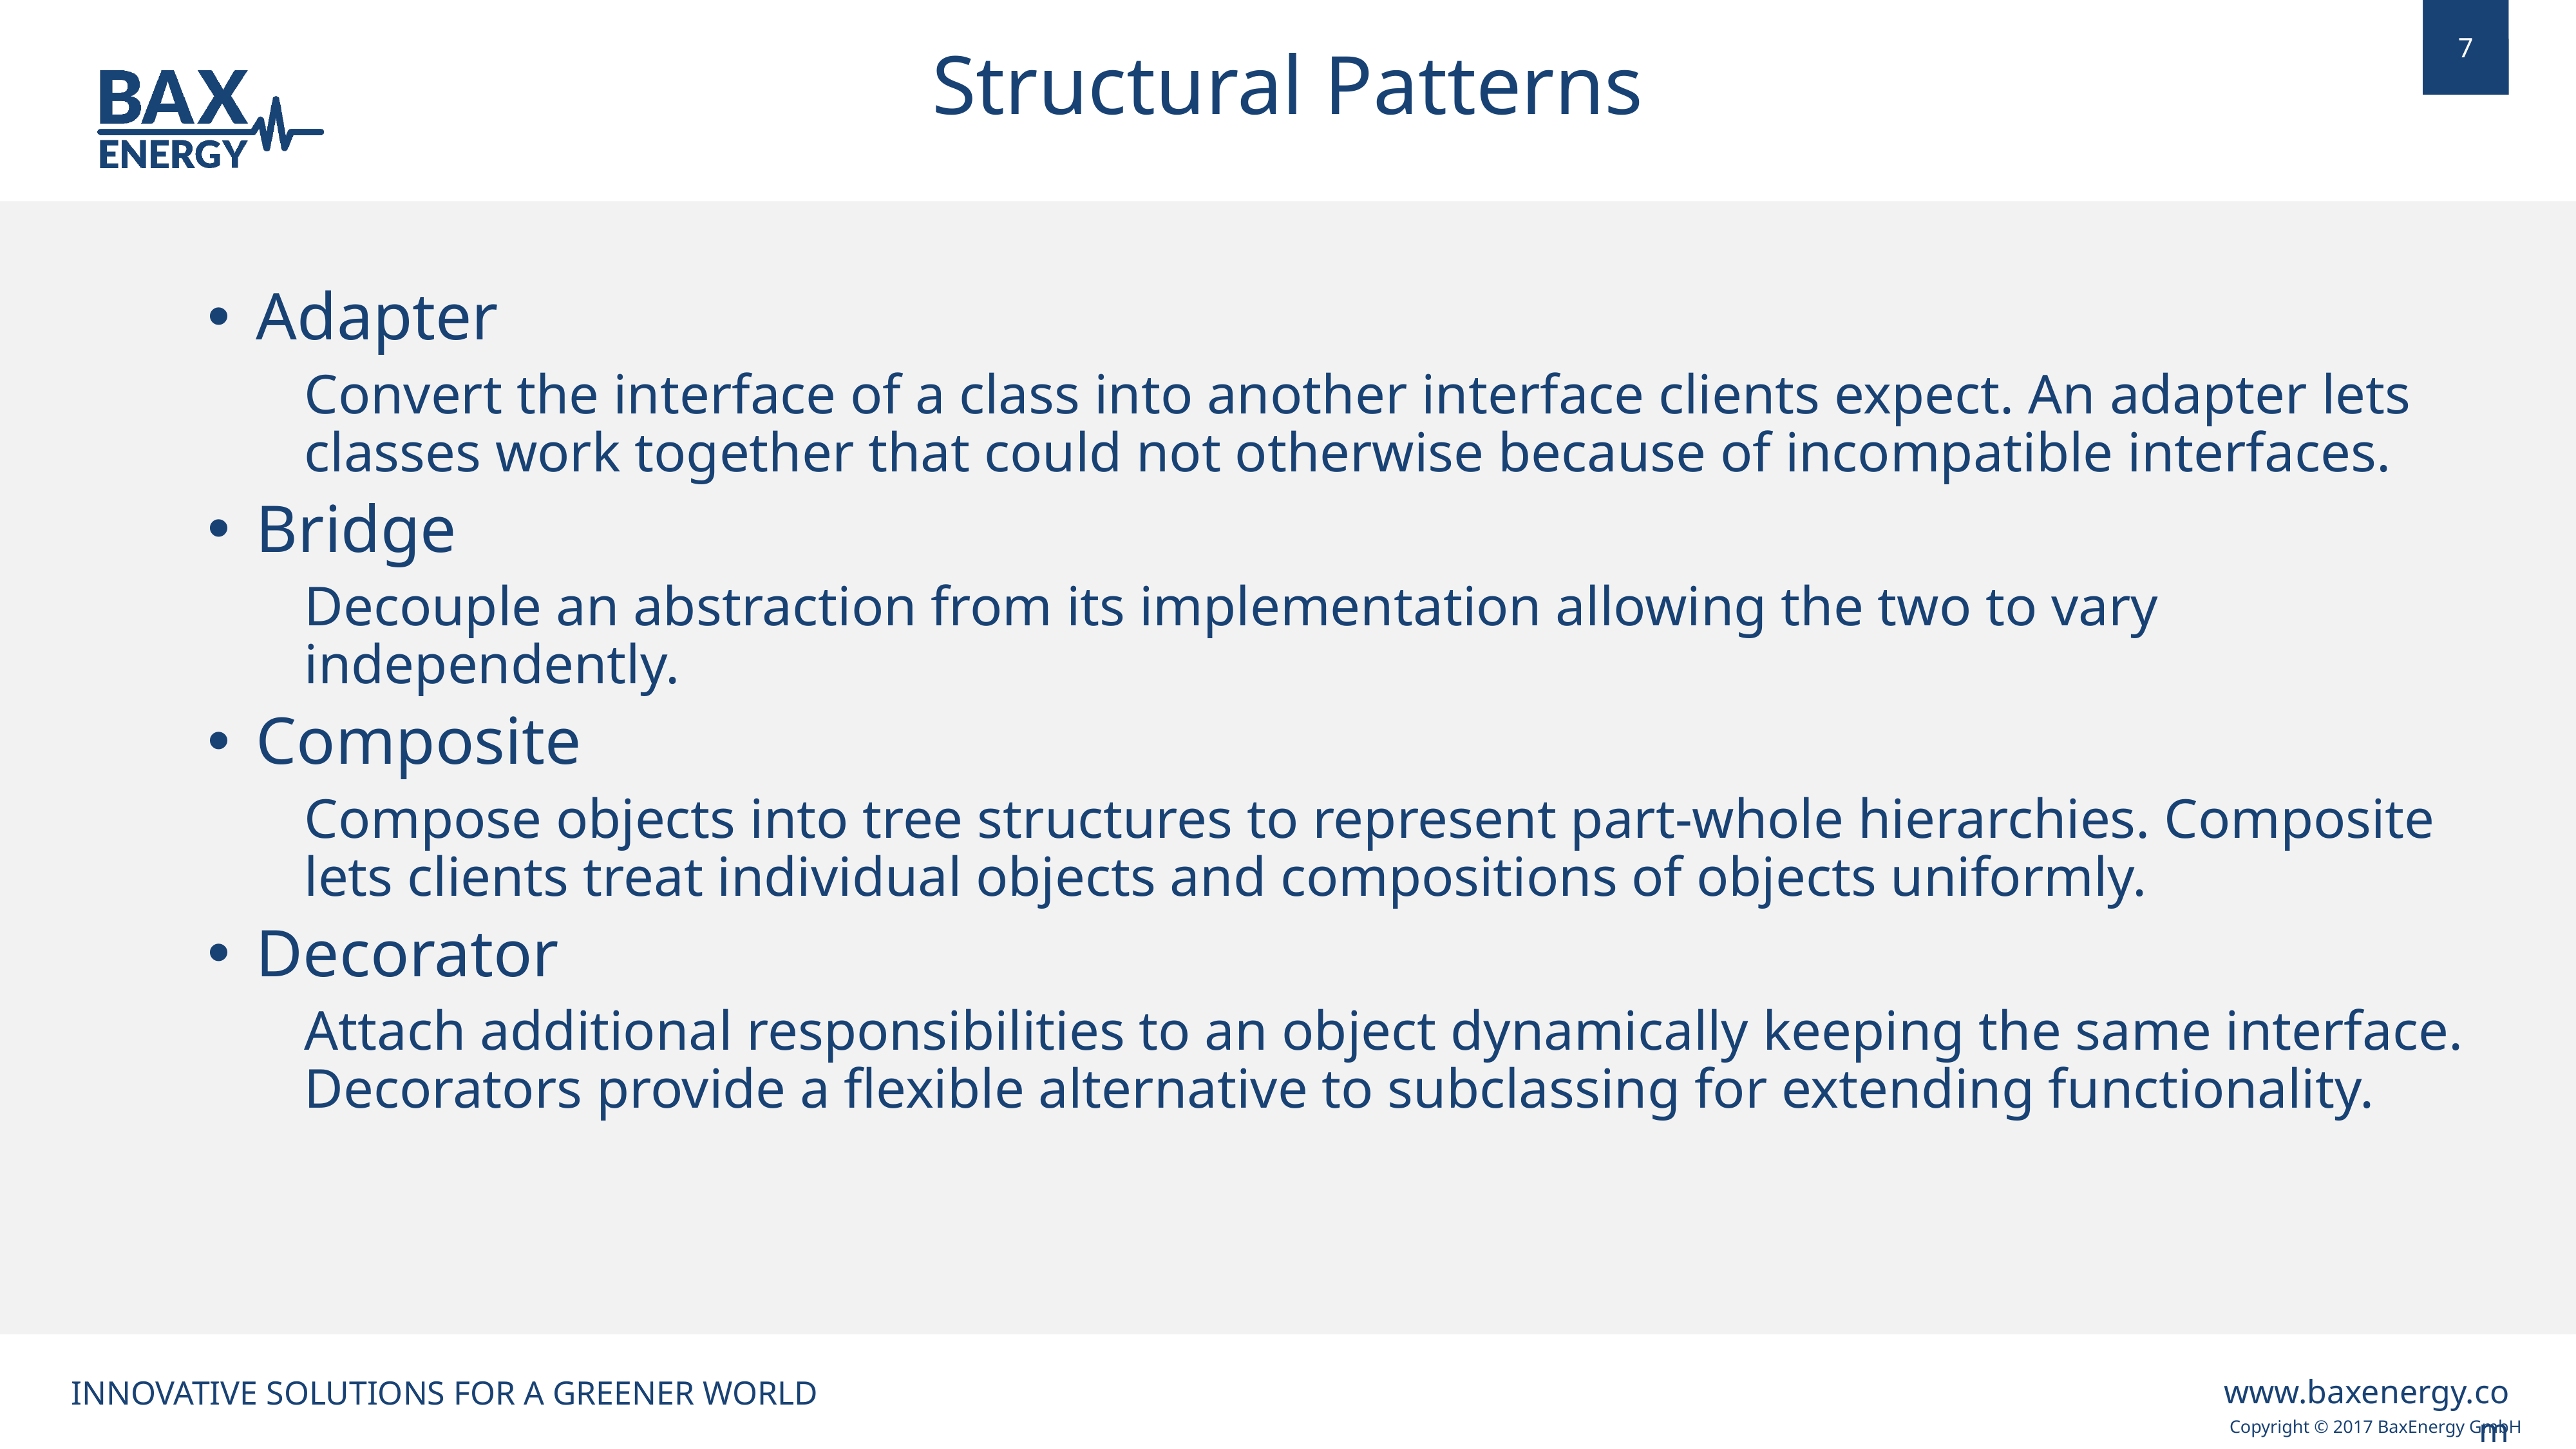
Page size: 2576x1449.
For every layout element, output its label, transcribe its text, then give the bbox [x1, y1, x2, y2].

picture [97, 70, 324, 168]
list Structural Patterns [580, 0, 1996, 195]
list Adapter Convert the interface of a class into another interface clients expect. An adapter lets classes work together that could not otherwise because of incompatible interfaces. Bridge Decouple an abstraction from its implementation allowing the two to vary independently. Composite Compose objects into tree structures to represent part-whole hierarchies. Composite lets clients treat individual objects and compositions of objects uniformly. Decorator Attach additional responsibilities to an object dynamically keeping the same interface. Decorators provide a flexible alternative to subclassing for extending functionality. [101, 279, 2494, 1290]
